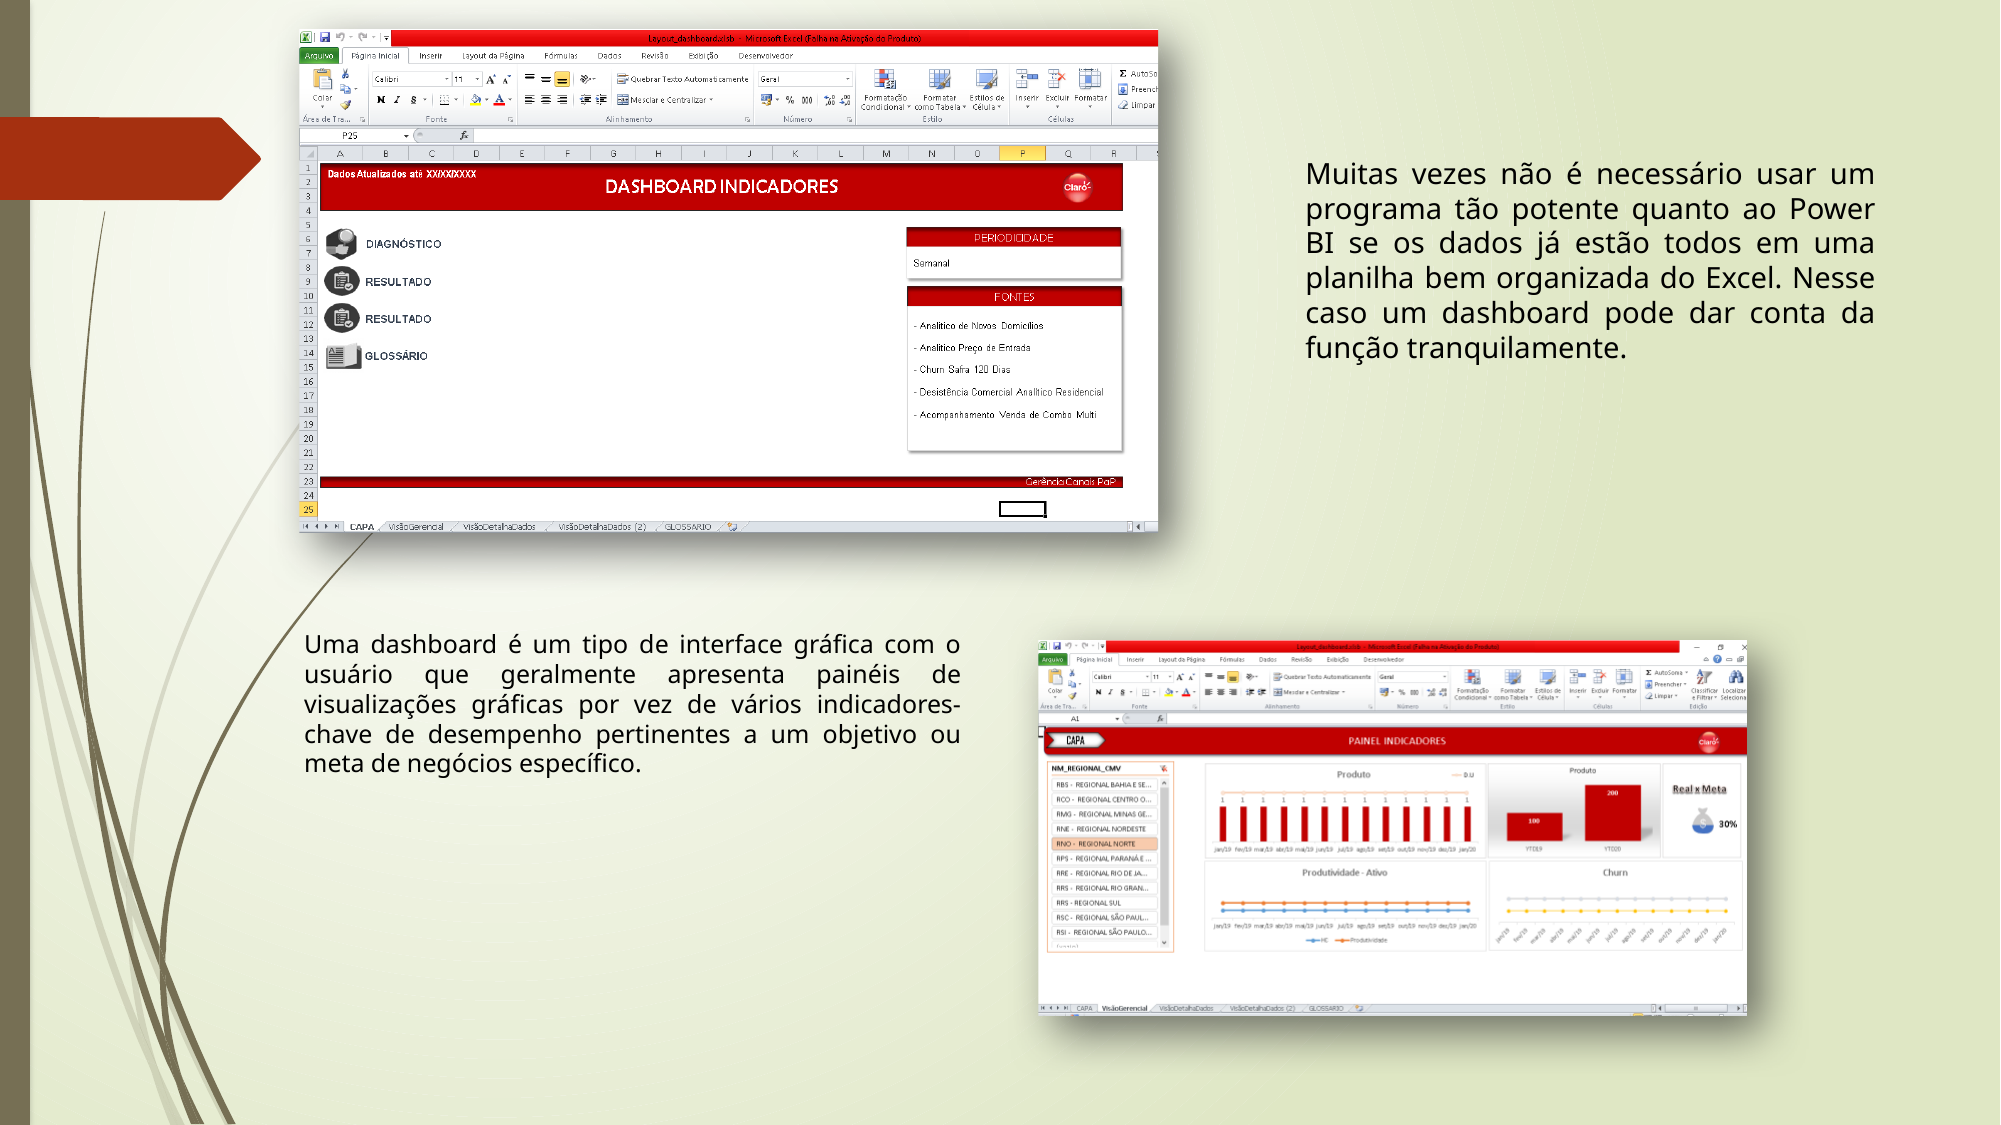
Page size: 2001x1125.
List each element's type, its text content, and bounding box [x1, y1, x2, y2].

picture [299, 29, 1159, 534]
picture [1038, 640, 1748, 1016]
text_box Muitas vezes não é necessário usar um programa tão potente quanto ao Power BI se os dados já estão todos em uma planilha bem organizada do Excel. Nesse caso um dashboard pode dar conta da função tranquilamente. [1290, 147, 1891, 373]
text_box Uma dashboard é um tipo de interface gráfica com o usuário que geralmente apresenta painéis de visualizações gráficas por vez de vários indicadores-chave de desempenho pertinentes a um objetivo ou meta de negócios específico. [289, 620, 977, 786]
